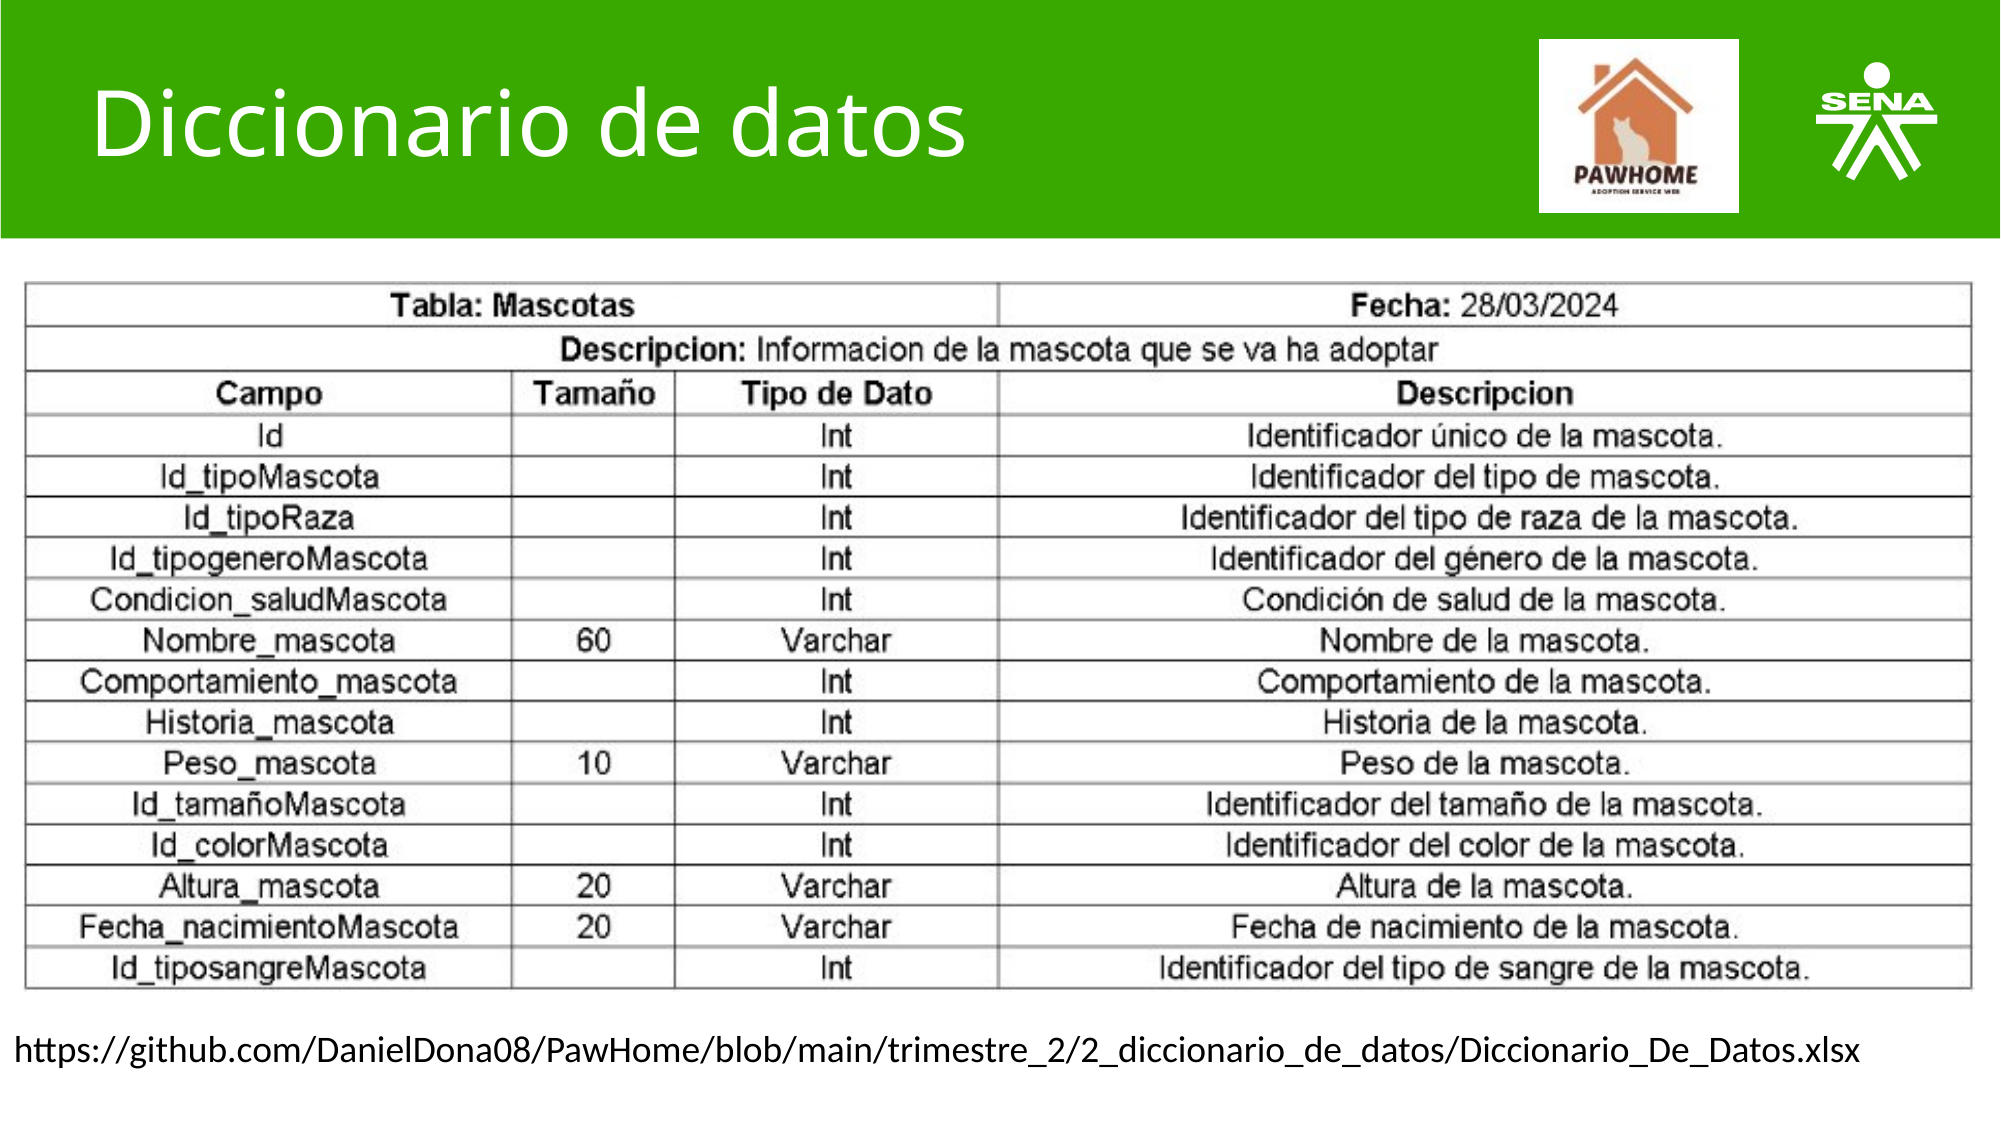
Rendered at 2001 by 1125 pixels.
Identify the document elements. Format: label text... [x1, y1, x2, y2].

title Diccionario de datos [74, 18, 1800, 236]
text_box https://github.com/DanielDona08/PawHome/blob/main/trimestre_2/2_diccionario_de_datos/Diccionario_De_Datos.xlsx [0, 1017, 1928, 1078]
picture [0, 0, 2001, 1125]
